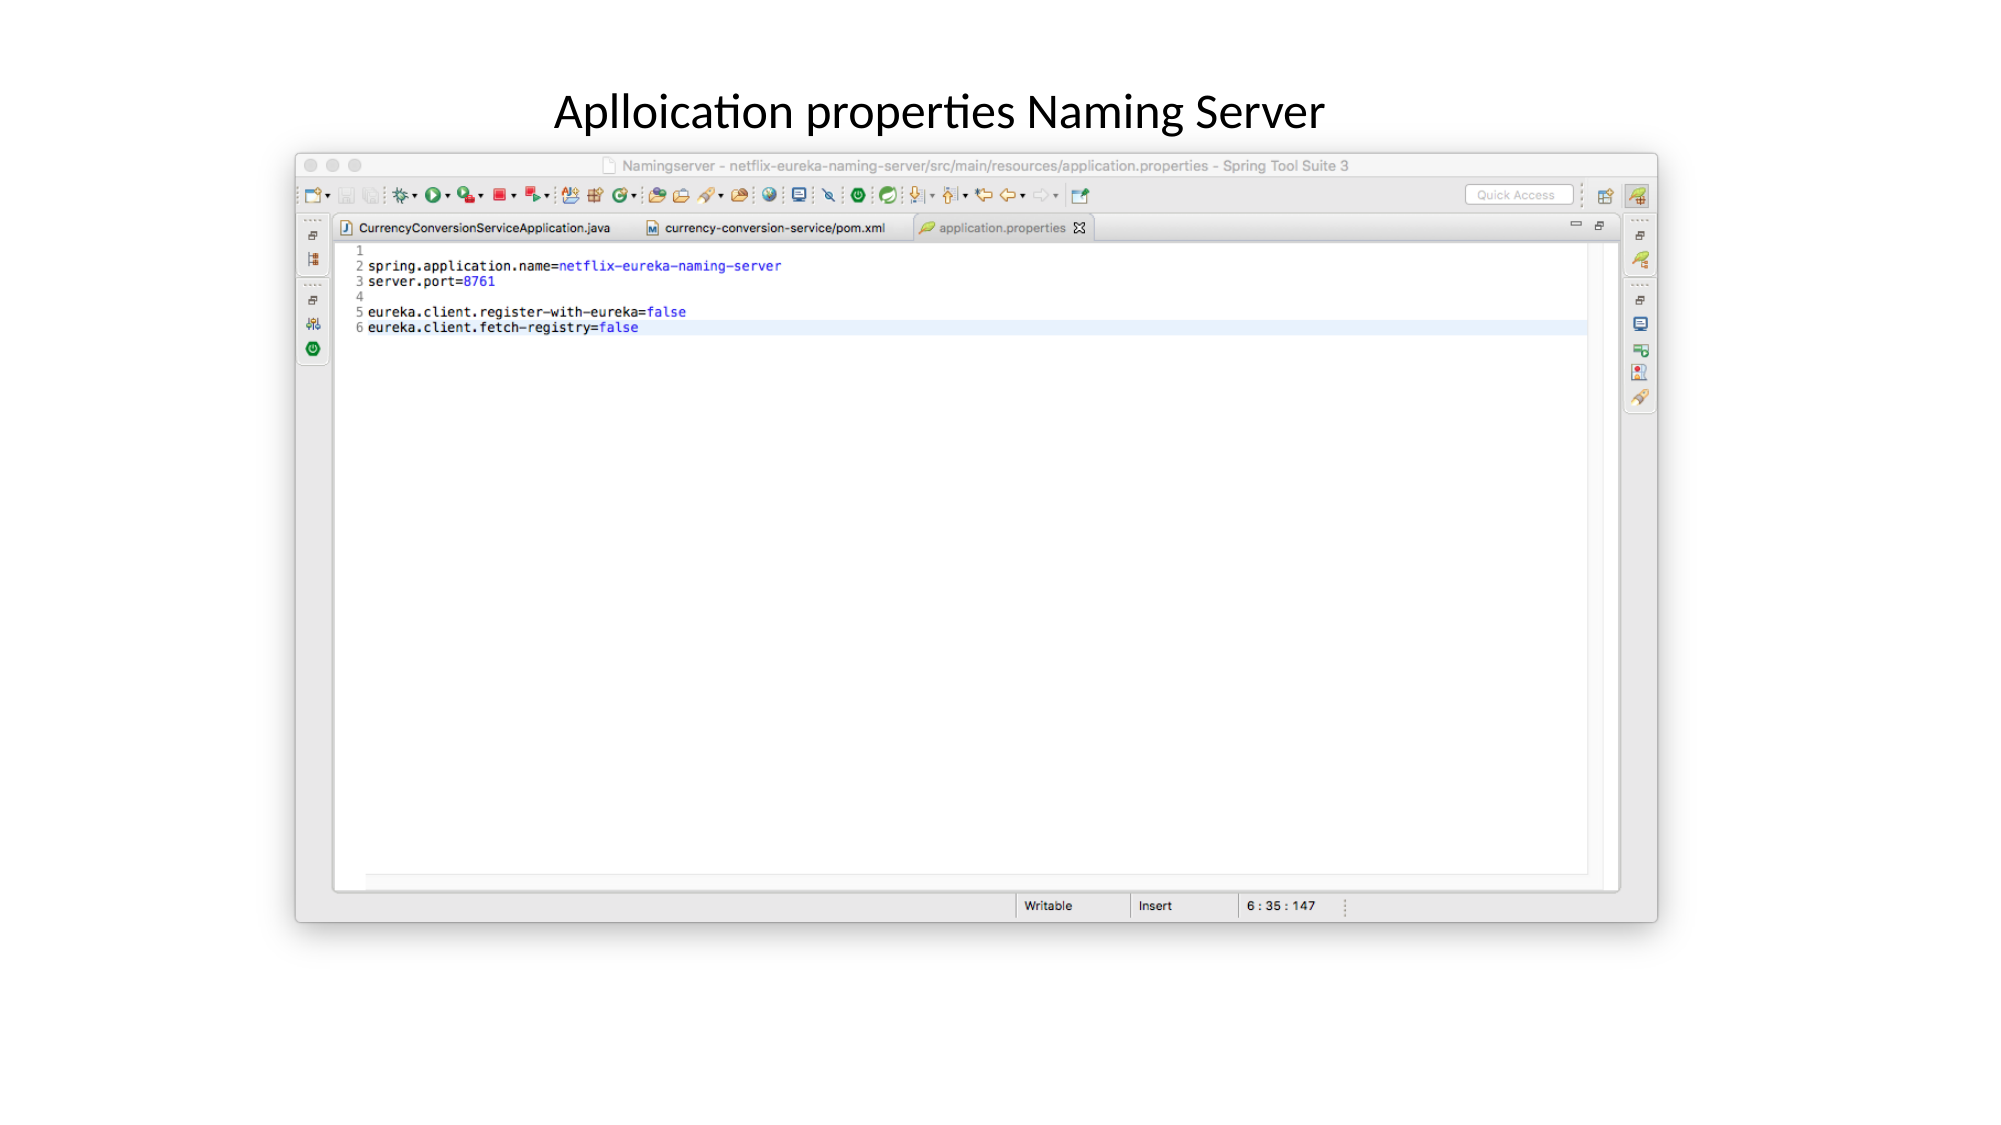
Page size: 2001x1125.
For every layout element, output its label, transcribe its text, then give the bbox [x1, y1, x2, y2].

subtitle Aplloication properties Naming Server [129, 78, 1750, 977]
picture [249, 116, 1704, 977]
